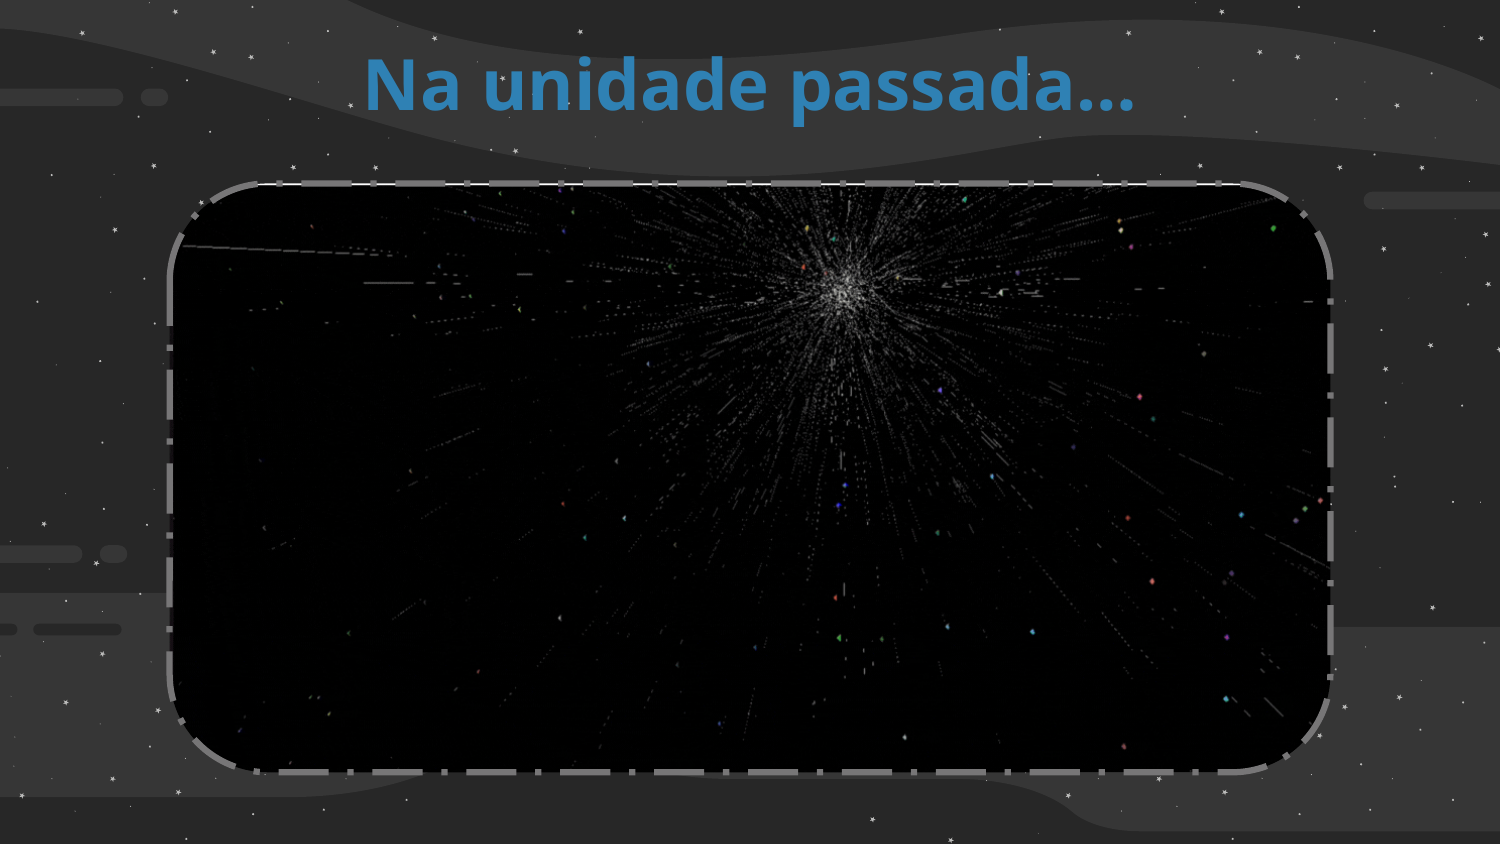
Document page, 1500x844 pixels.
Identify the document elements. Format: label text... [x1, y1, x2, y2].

text_box Na unidade passada… [0, 24, 1500, 140]
picture [169, 183, 1331, 773]
